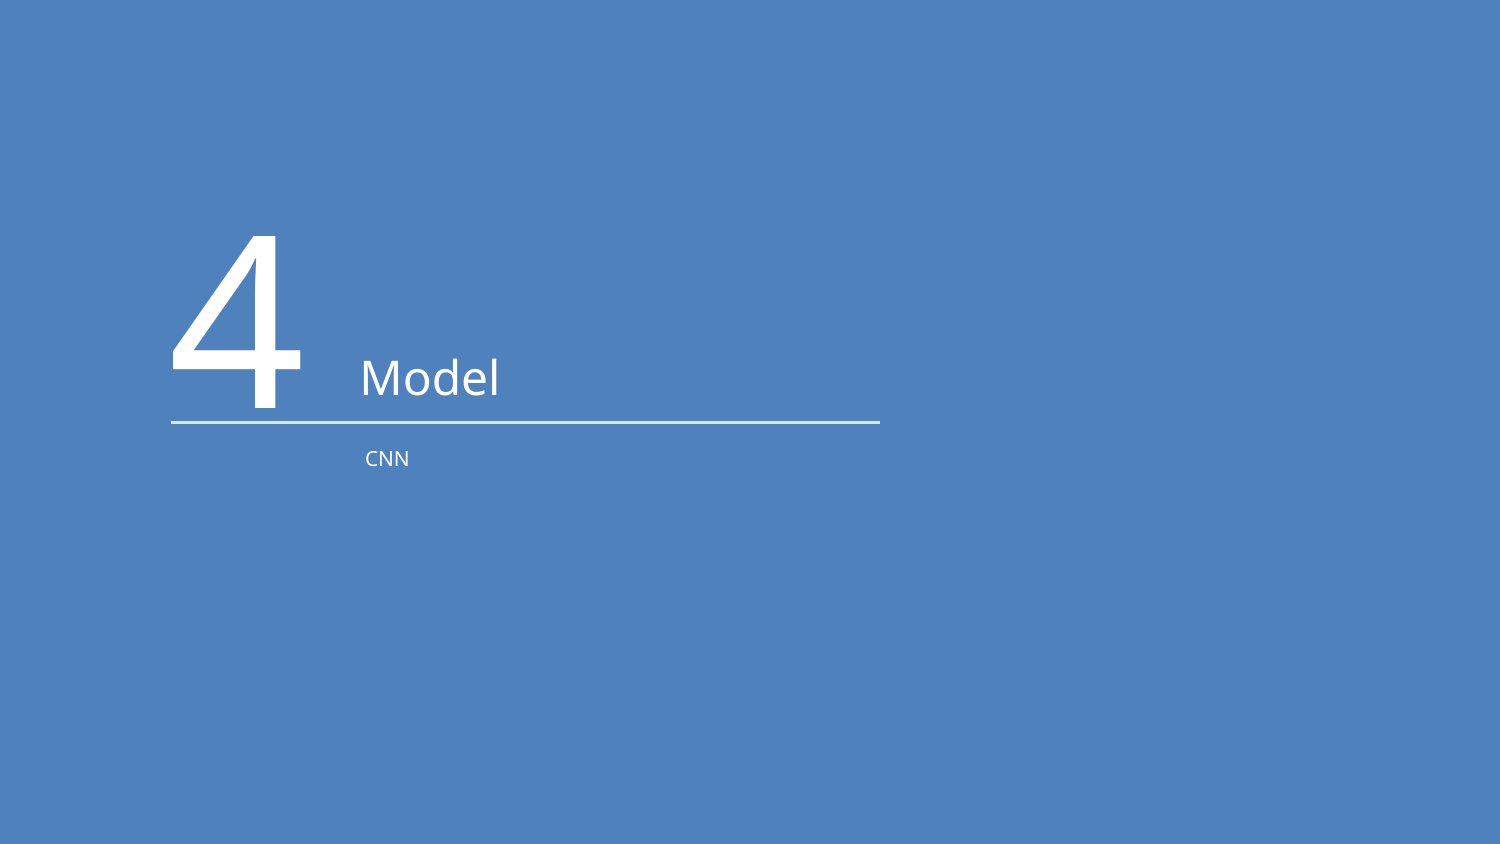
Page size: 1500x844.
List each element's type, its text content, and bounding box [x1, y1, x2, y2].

text_box 4 [153, 161, 320, 464]
text_box CNN [350, 438, 425, 478]
text_box Model [344, 340, 516, 413]
